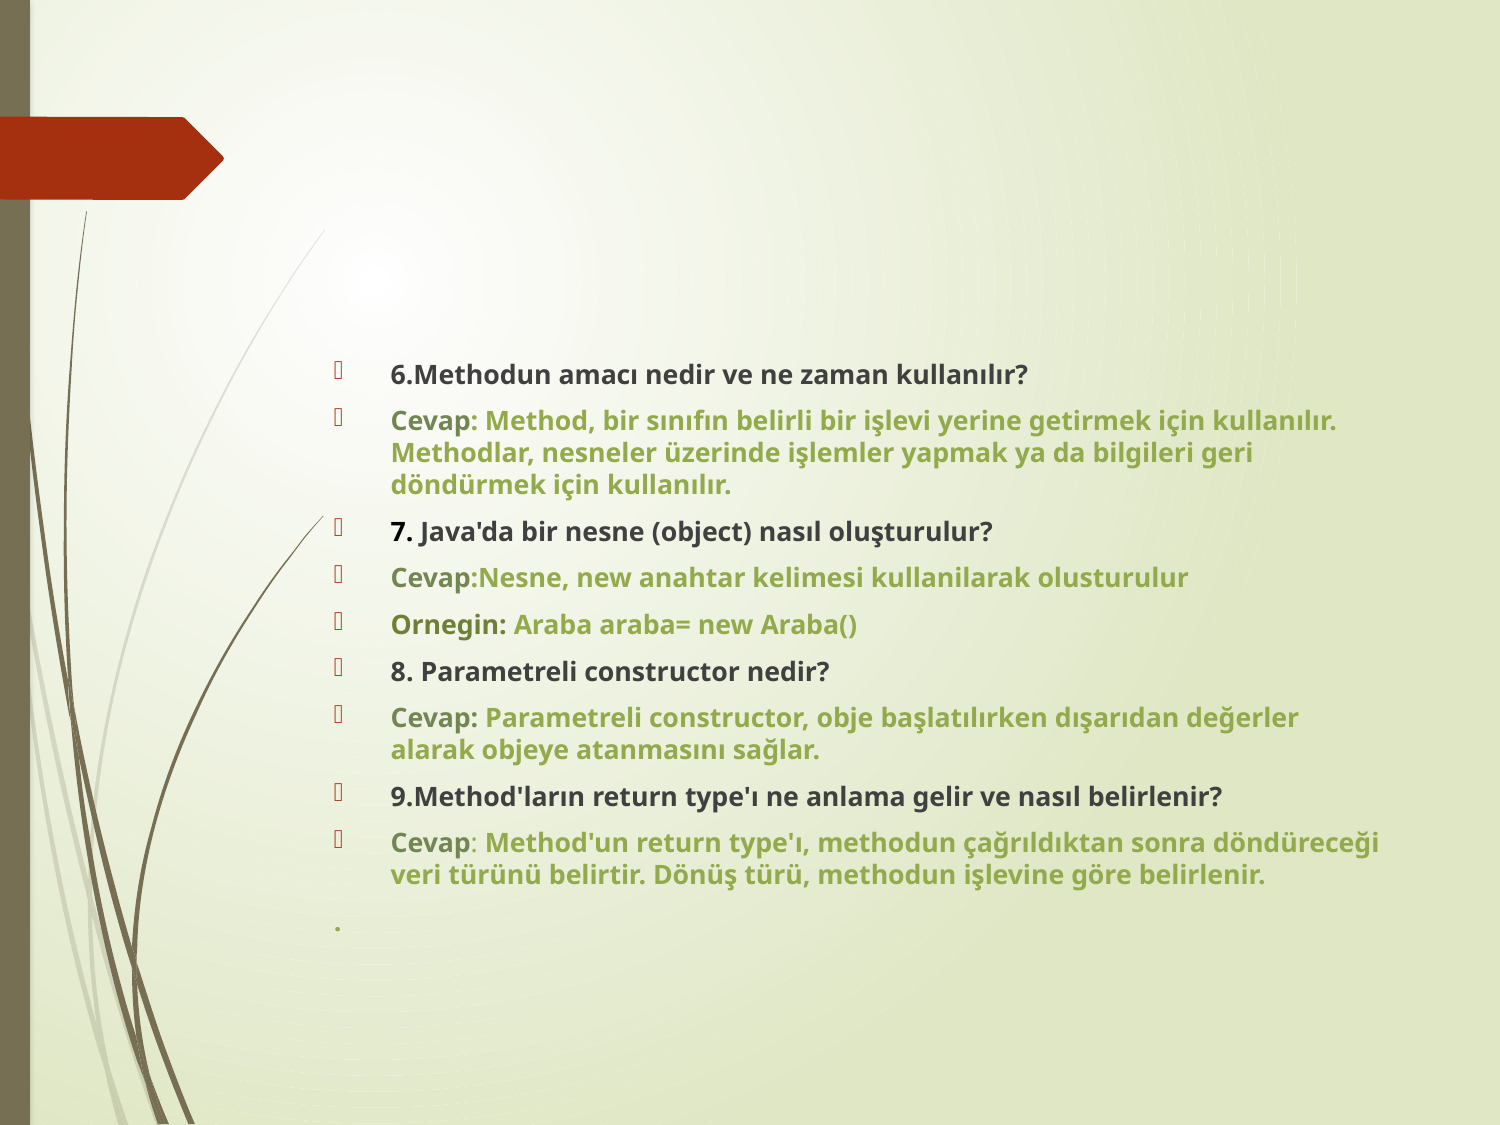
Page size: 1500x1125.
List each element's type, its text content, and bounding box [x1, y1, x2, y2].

list 6.Methodun amacı nedir ve ne zaman kullanılır? Cevap: Method, bir sınıfın belirli bir işlevi yerine getirmek için kullanılır. Methodlar, nesneler üzerinde işlemler yapmak ya da bilgileri geri döndürmek için kullanılır. 7. Java'da bir nesne (object) nasıl oluşturulur? Cevap:Nesne, new anahtar kelimesi kullanilarak olusturulur Ornegin: Araba araba= new Araba() 8. Parametreli constructor nedir? Cevap: Parametreli constructor, obje başlatılırken dışarıdan değerler alarak objeye atanmasını sağlar. 9.Method'ların return type'ı ne anlama gelir ve nasıl belirlenir? Cevap: Method'un return type'ı, methodun çağrıldıktan sonra döndüreceği veri türünü belirtir. Dönüş türü, methodun işlevine göre belirlenir. . [318, 350, 1400, 970]
